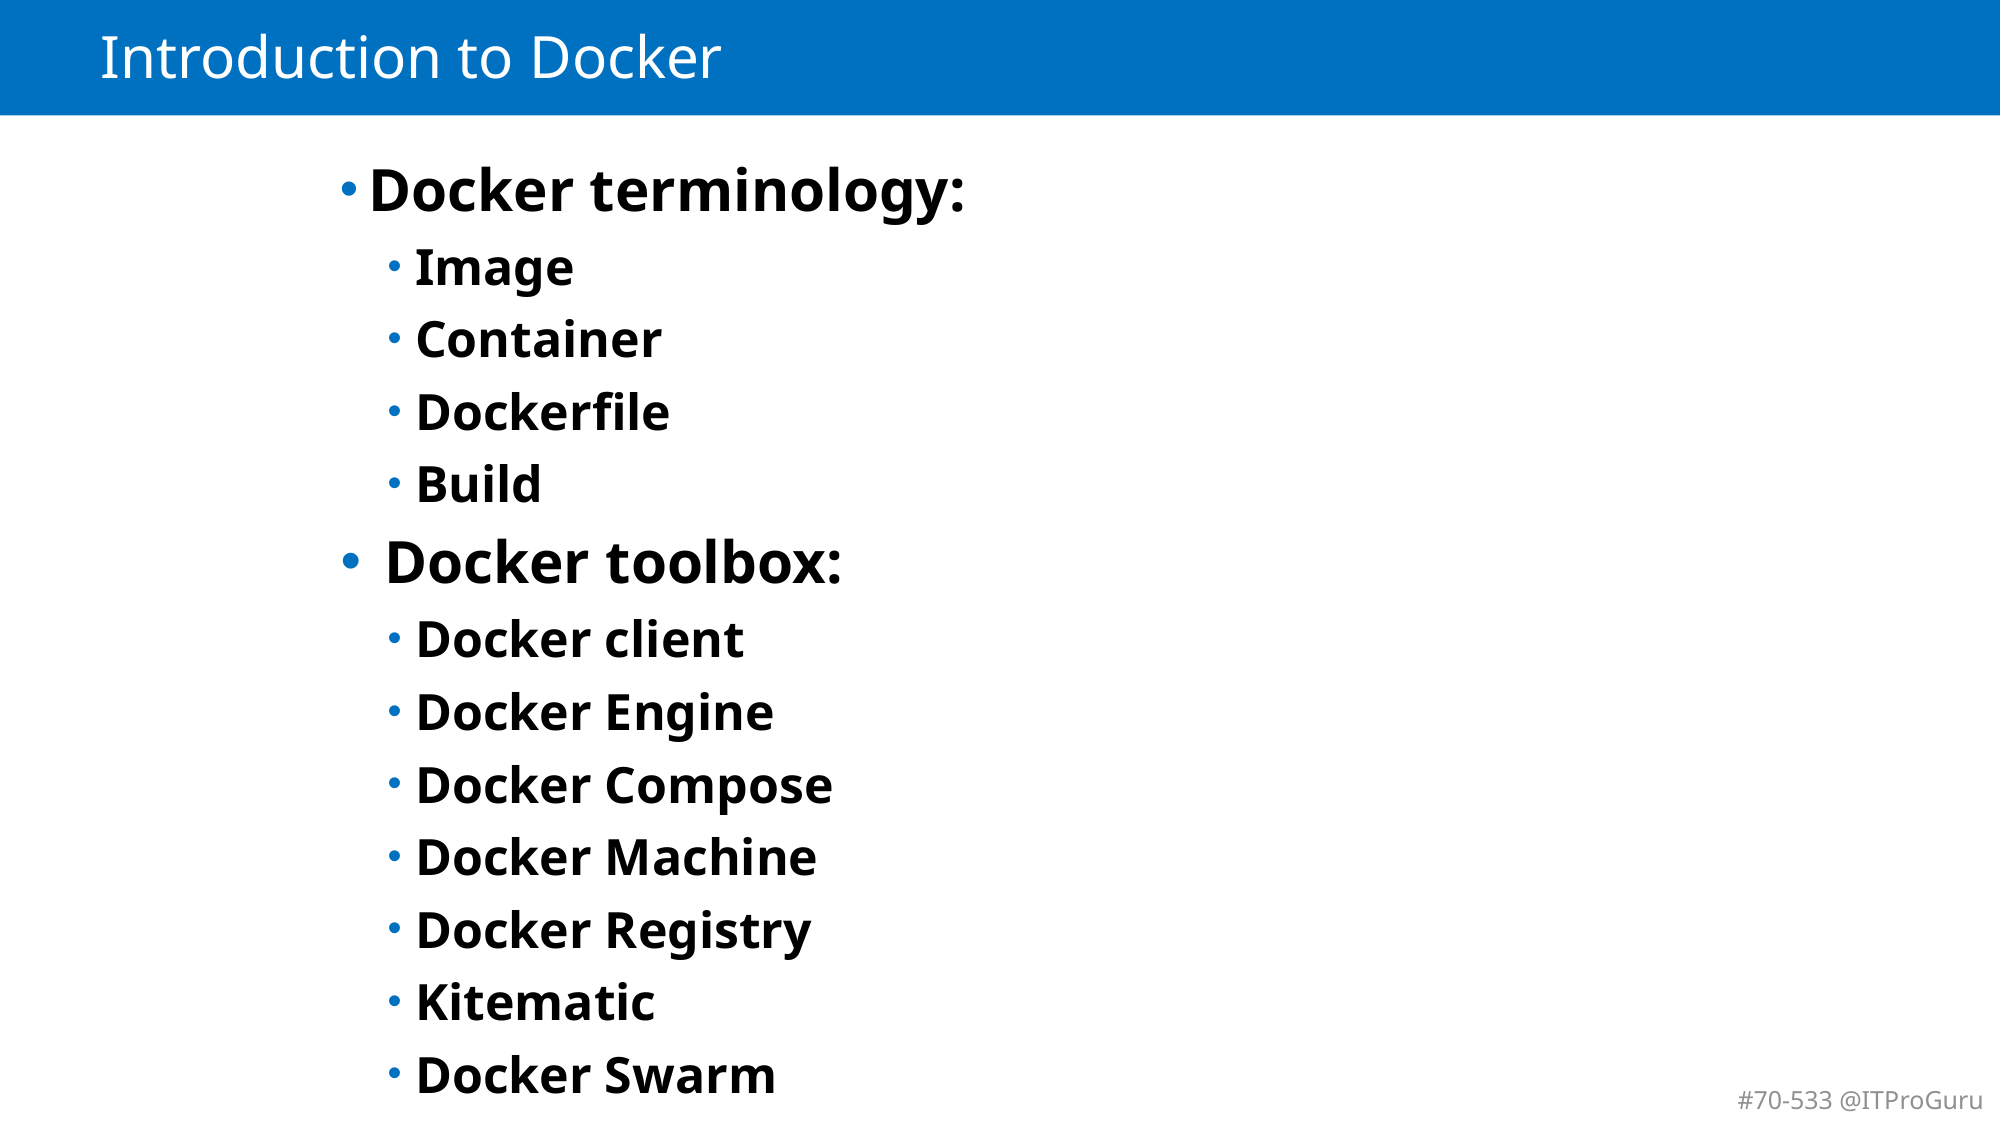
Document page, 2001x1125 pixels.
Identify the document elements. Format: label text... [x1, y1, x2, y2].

title Introduction to Docker [100, 0, 1802, 122]
text_box Docker terminology: Image Container Dockerfile Build Docker toolbox: Docker client Docker Engine Docker Compose Docker Machine Docker Registry Kitematic Docker Swarm [325, 145, 1658, 990]
